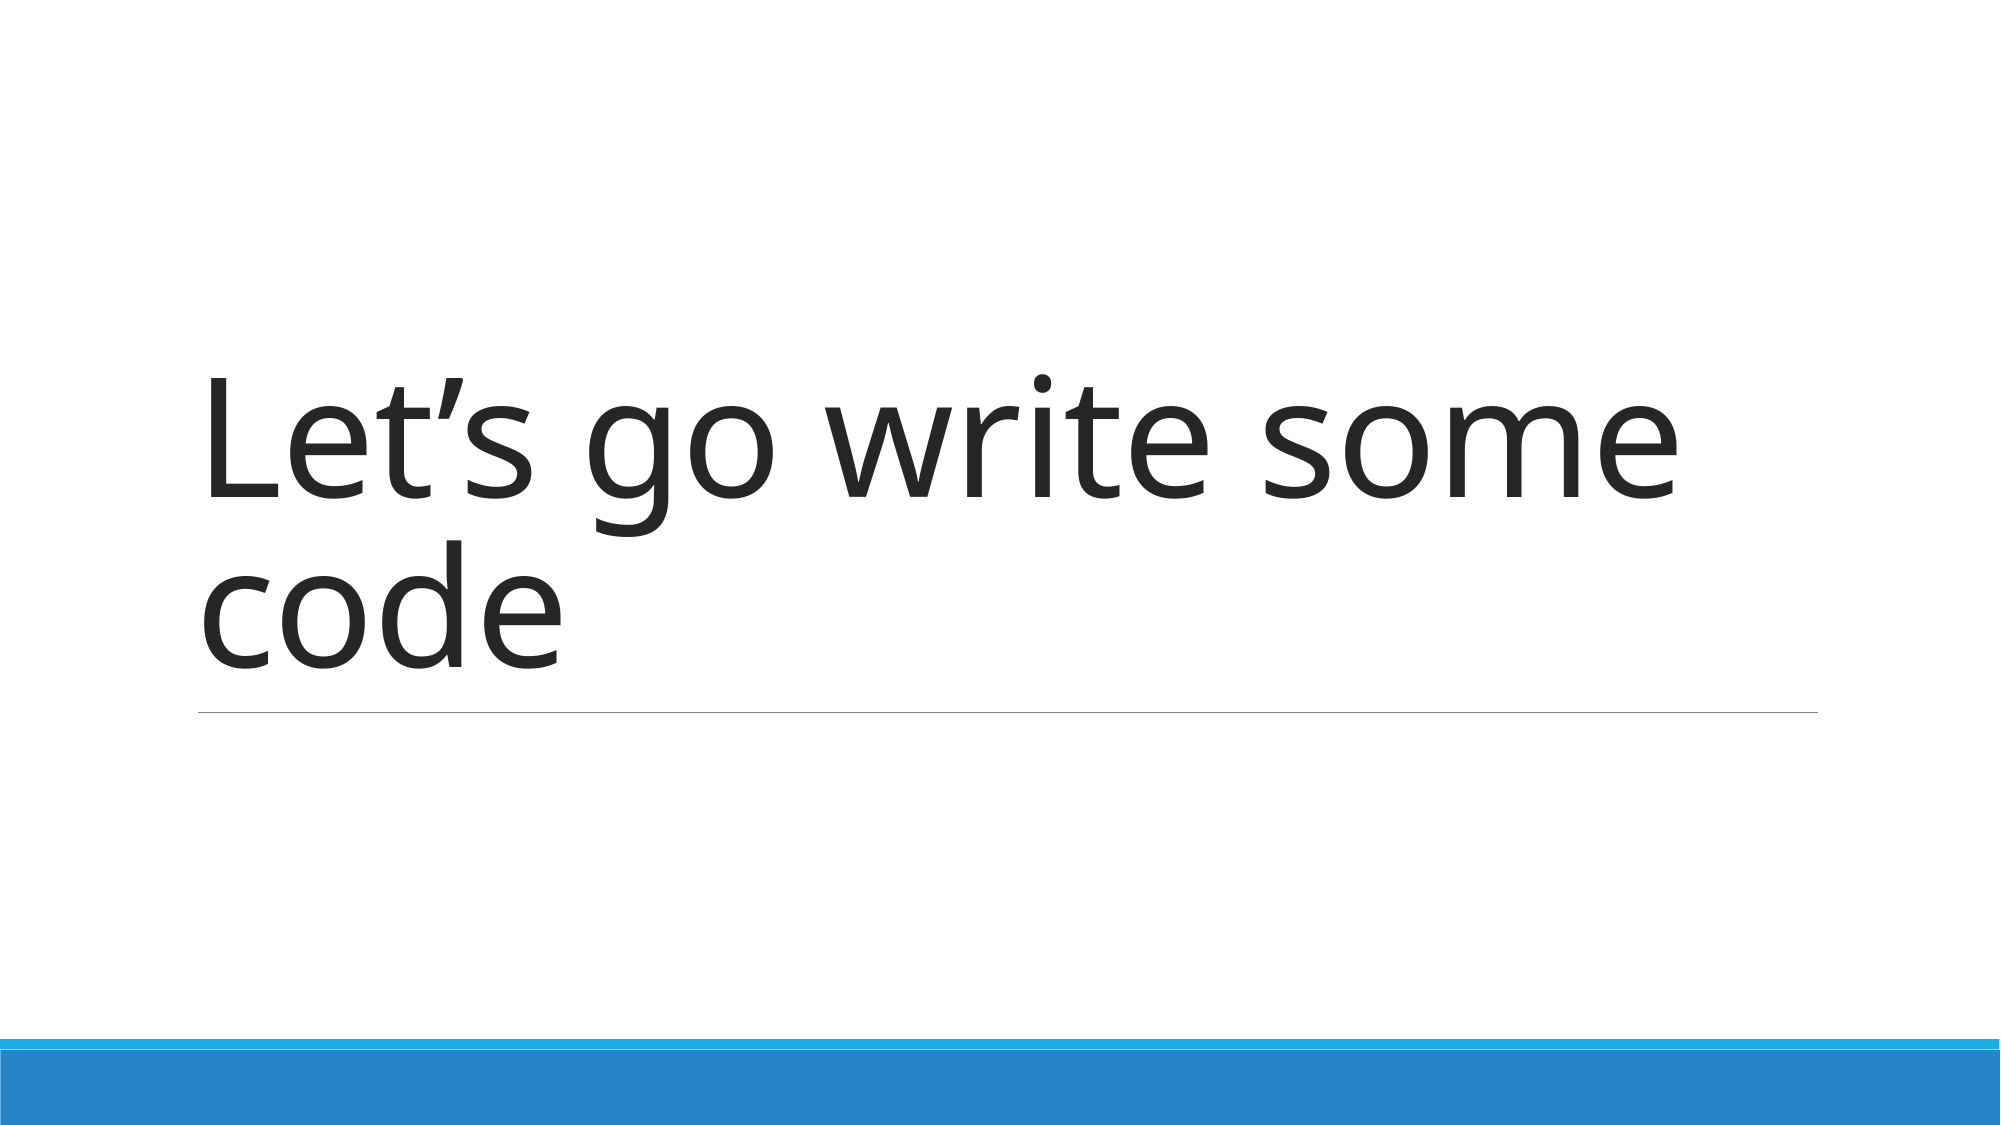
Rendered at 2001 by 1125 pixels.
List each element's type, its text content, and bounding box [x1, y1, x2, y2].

title Let’s go write some code [180, 124, 1830, 710]
